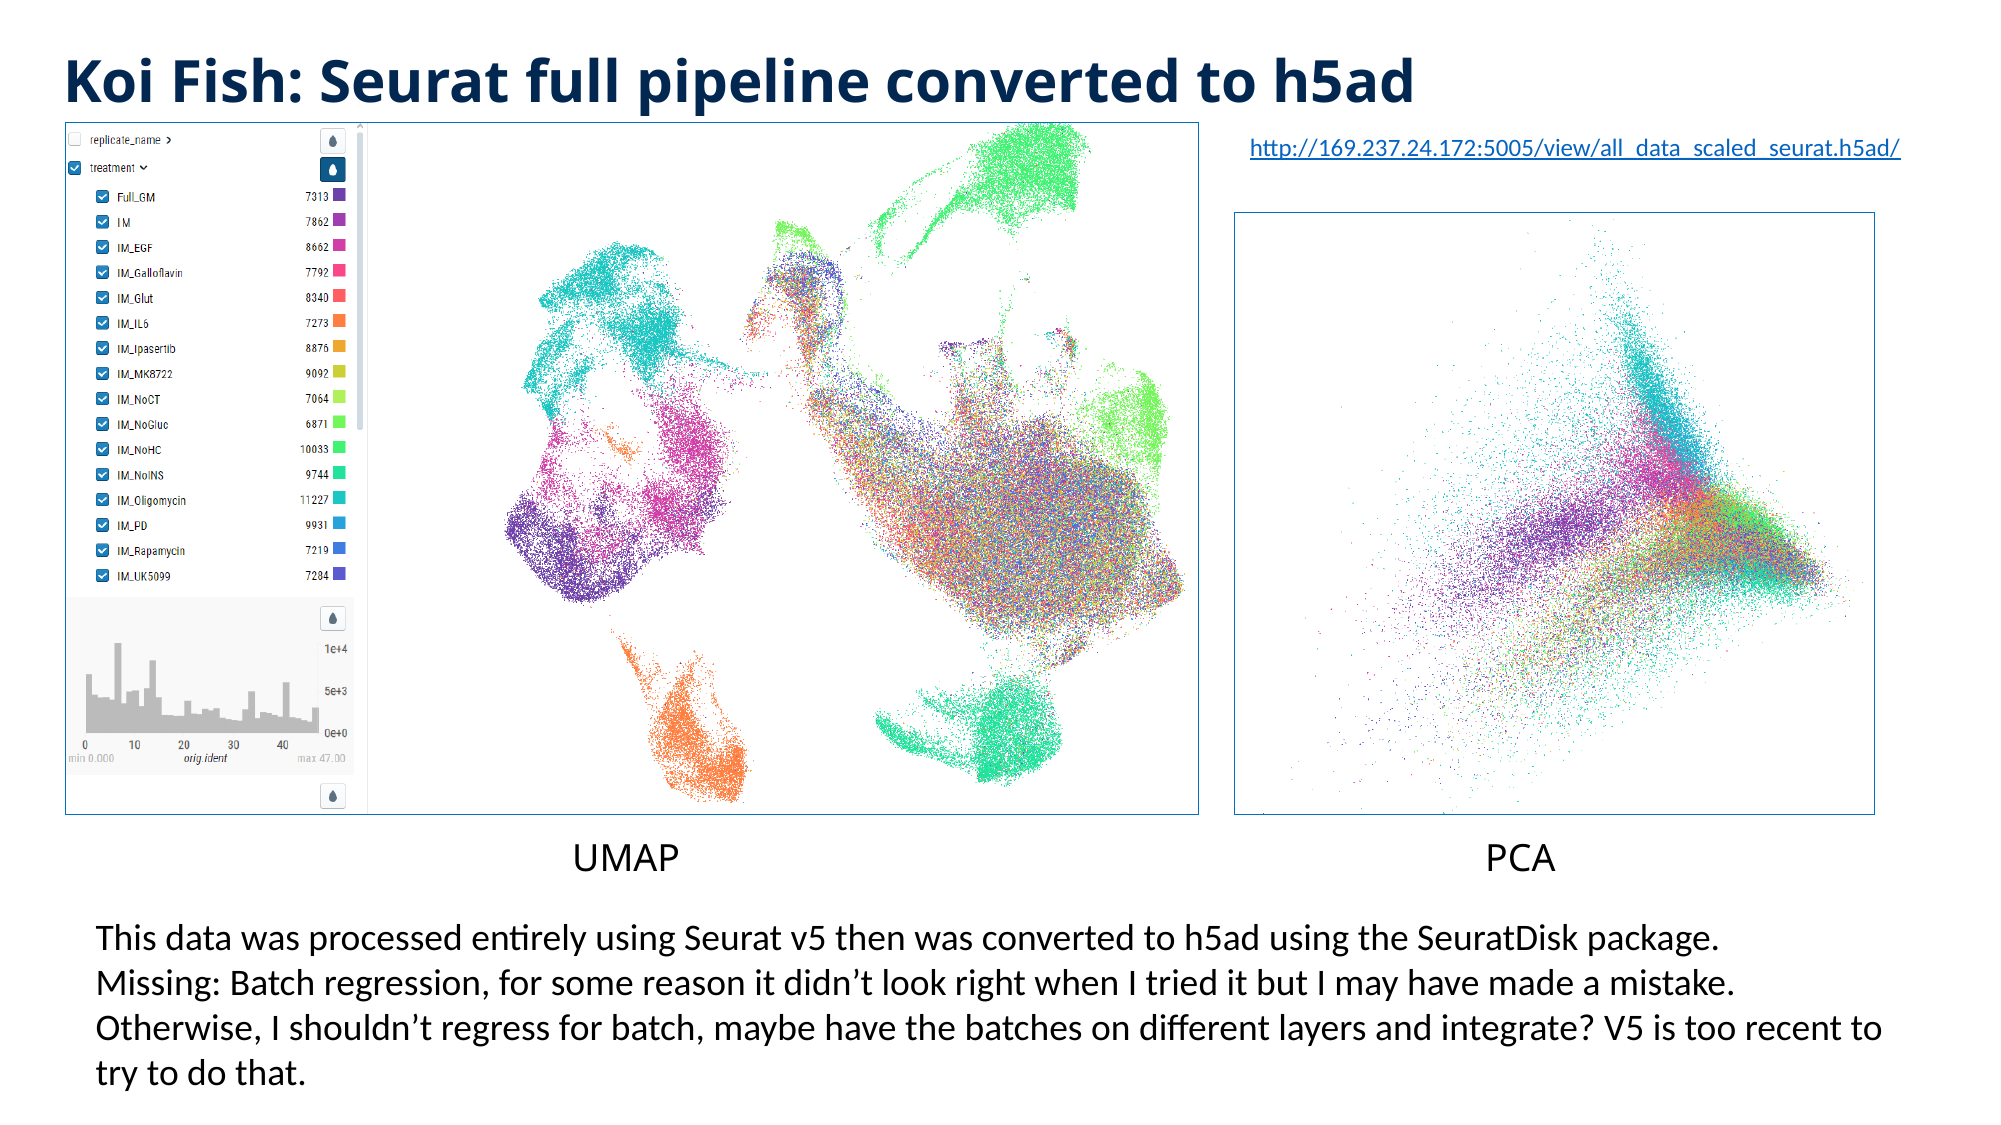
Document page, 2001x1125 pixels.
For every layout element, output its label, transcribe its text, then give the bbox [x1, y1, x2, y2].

picture [64, 121, 1199, 815]
text_box http://169.237.24.172:5005/view/all_data_scaled_seurat.h5ad/ [1234, 124, 1935, 199]
text_box UMAP [406, 826, 847, 887]
picture [1234, 212, 1875, 815]
text_box Koi Fish: Seurat full pipeline converted to h5ad [48, 36, 1505, 121]
text_box This data was processed entirely using Seurat v5 then was converted to h5ad using the SeuratDisk package. Missing: Batch regression, for some reason it didn’t look right when I tried it but I may have made a mistake. Otherwise, I shouldn’t regress for batch, maybe have the batches on different layers and integrate? V5 is too recent to try to do that. [80, 905, 1919, 1101]
text_box PCA [1300, 826, 1741, 887]
